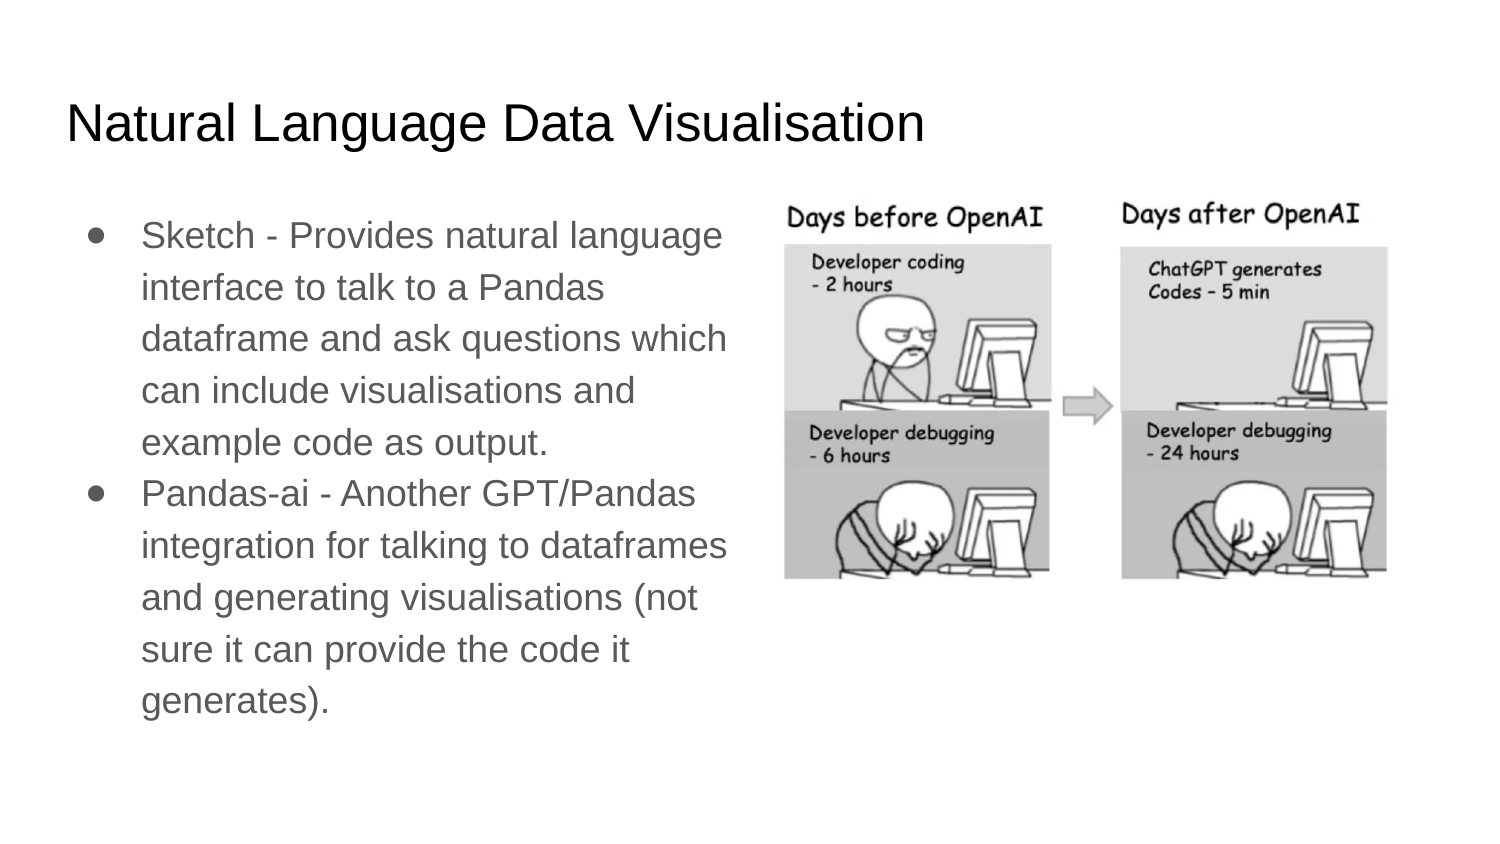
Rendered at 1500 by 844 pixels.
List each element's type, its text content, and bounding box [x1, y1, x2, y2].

picture [760, 188, 1415, 593]
title Natural Language Data Visualisation [51, 72, 1449, 167]
list Sketch - Provides natural language interface to talk to a Pandas dataframe and ask questions which can include visualisations and example code as output. Pandas-ai - Another GPT/Pandas integration for talking to dataframes and generating visualisations (not sure it can provide the code it generates). [51, 189, 761, 750]
